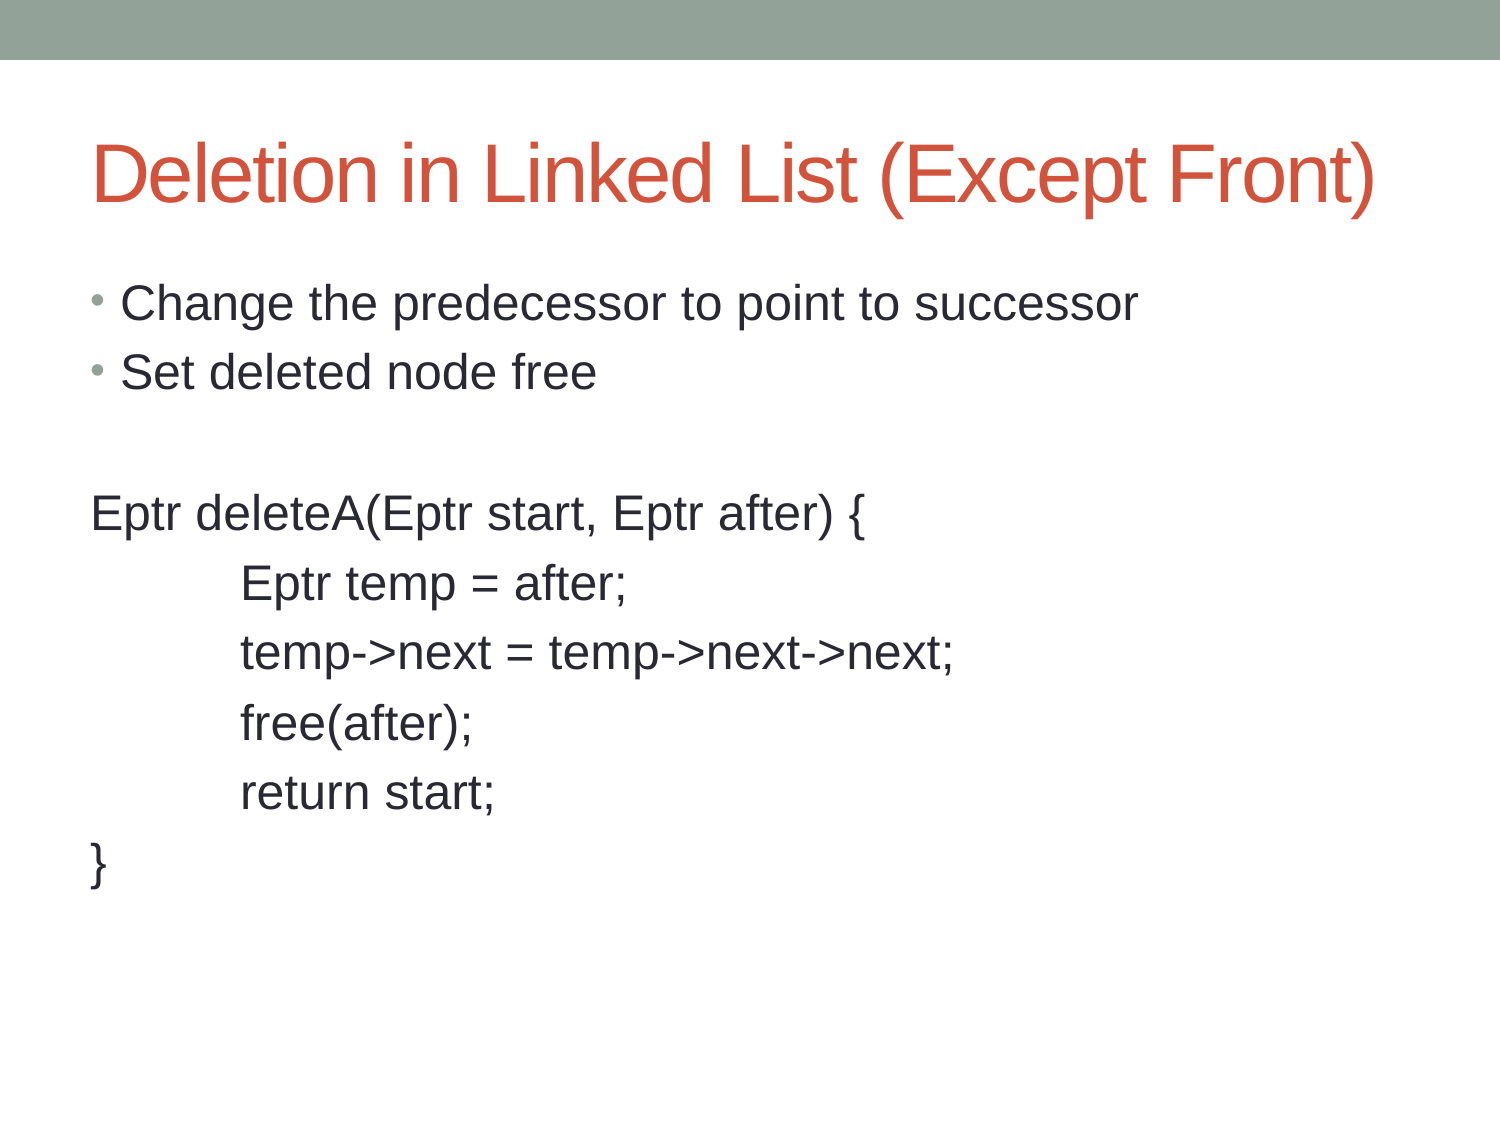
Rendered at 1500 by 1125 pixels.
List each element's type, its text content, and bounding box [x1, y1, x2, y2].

list Change the predecessor to point to successor Set deleted node free Eptr deleteA(Eptr start, Eptr after) { Eptr temp = after; temp->next = temp->next->next; free(after); return start; } [75, 262, 1425, 1063]
title Deletion in Linked List (Except Front) [75, 87, 1425, 250]
